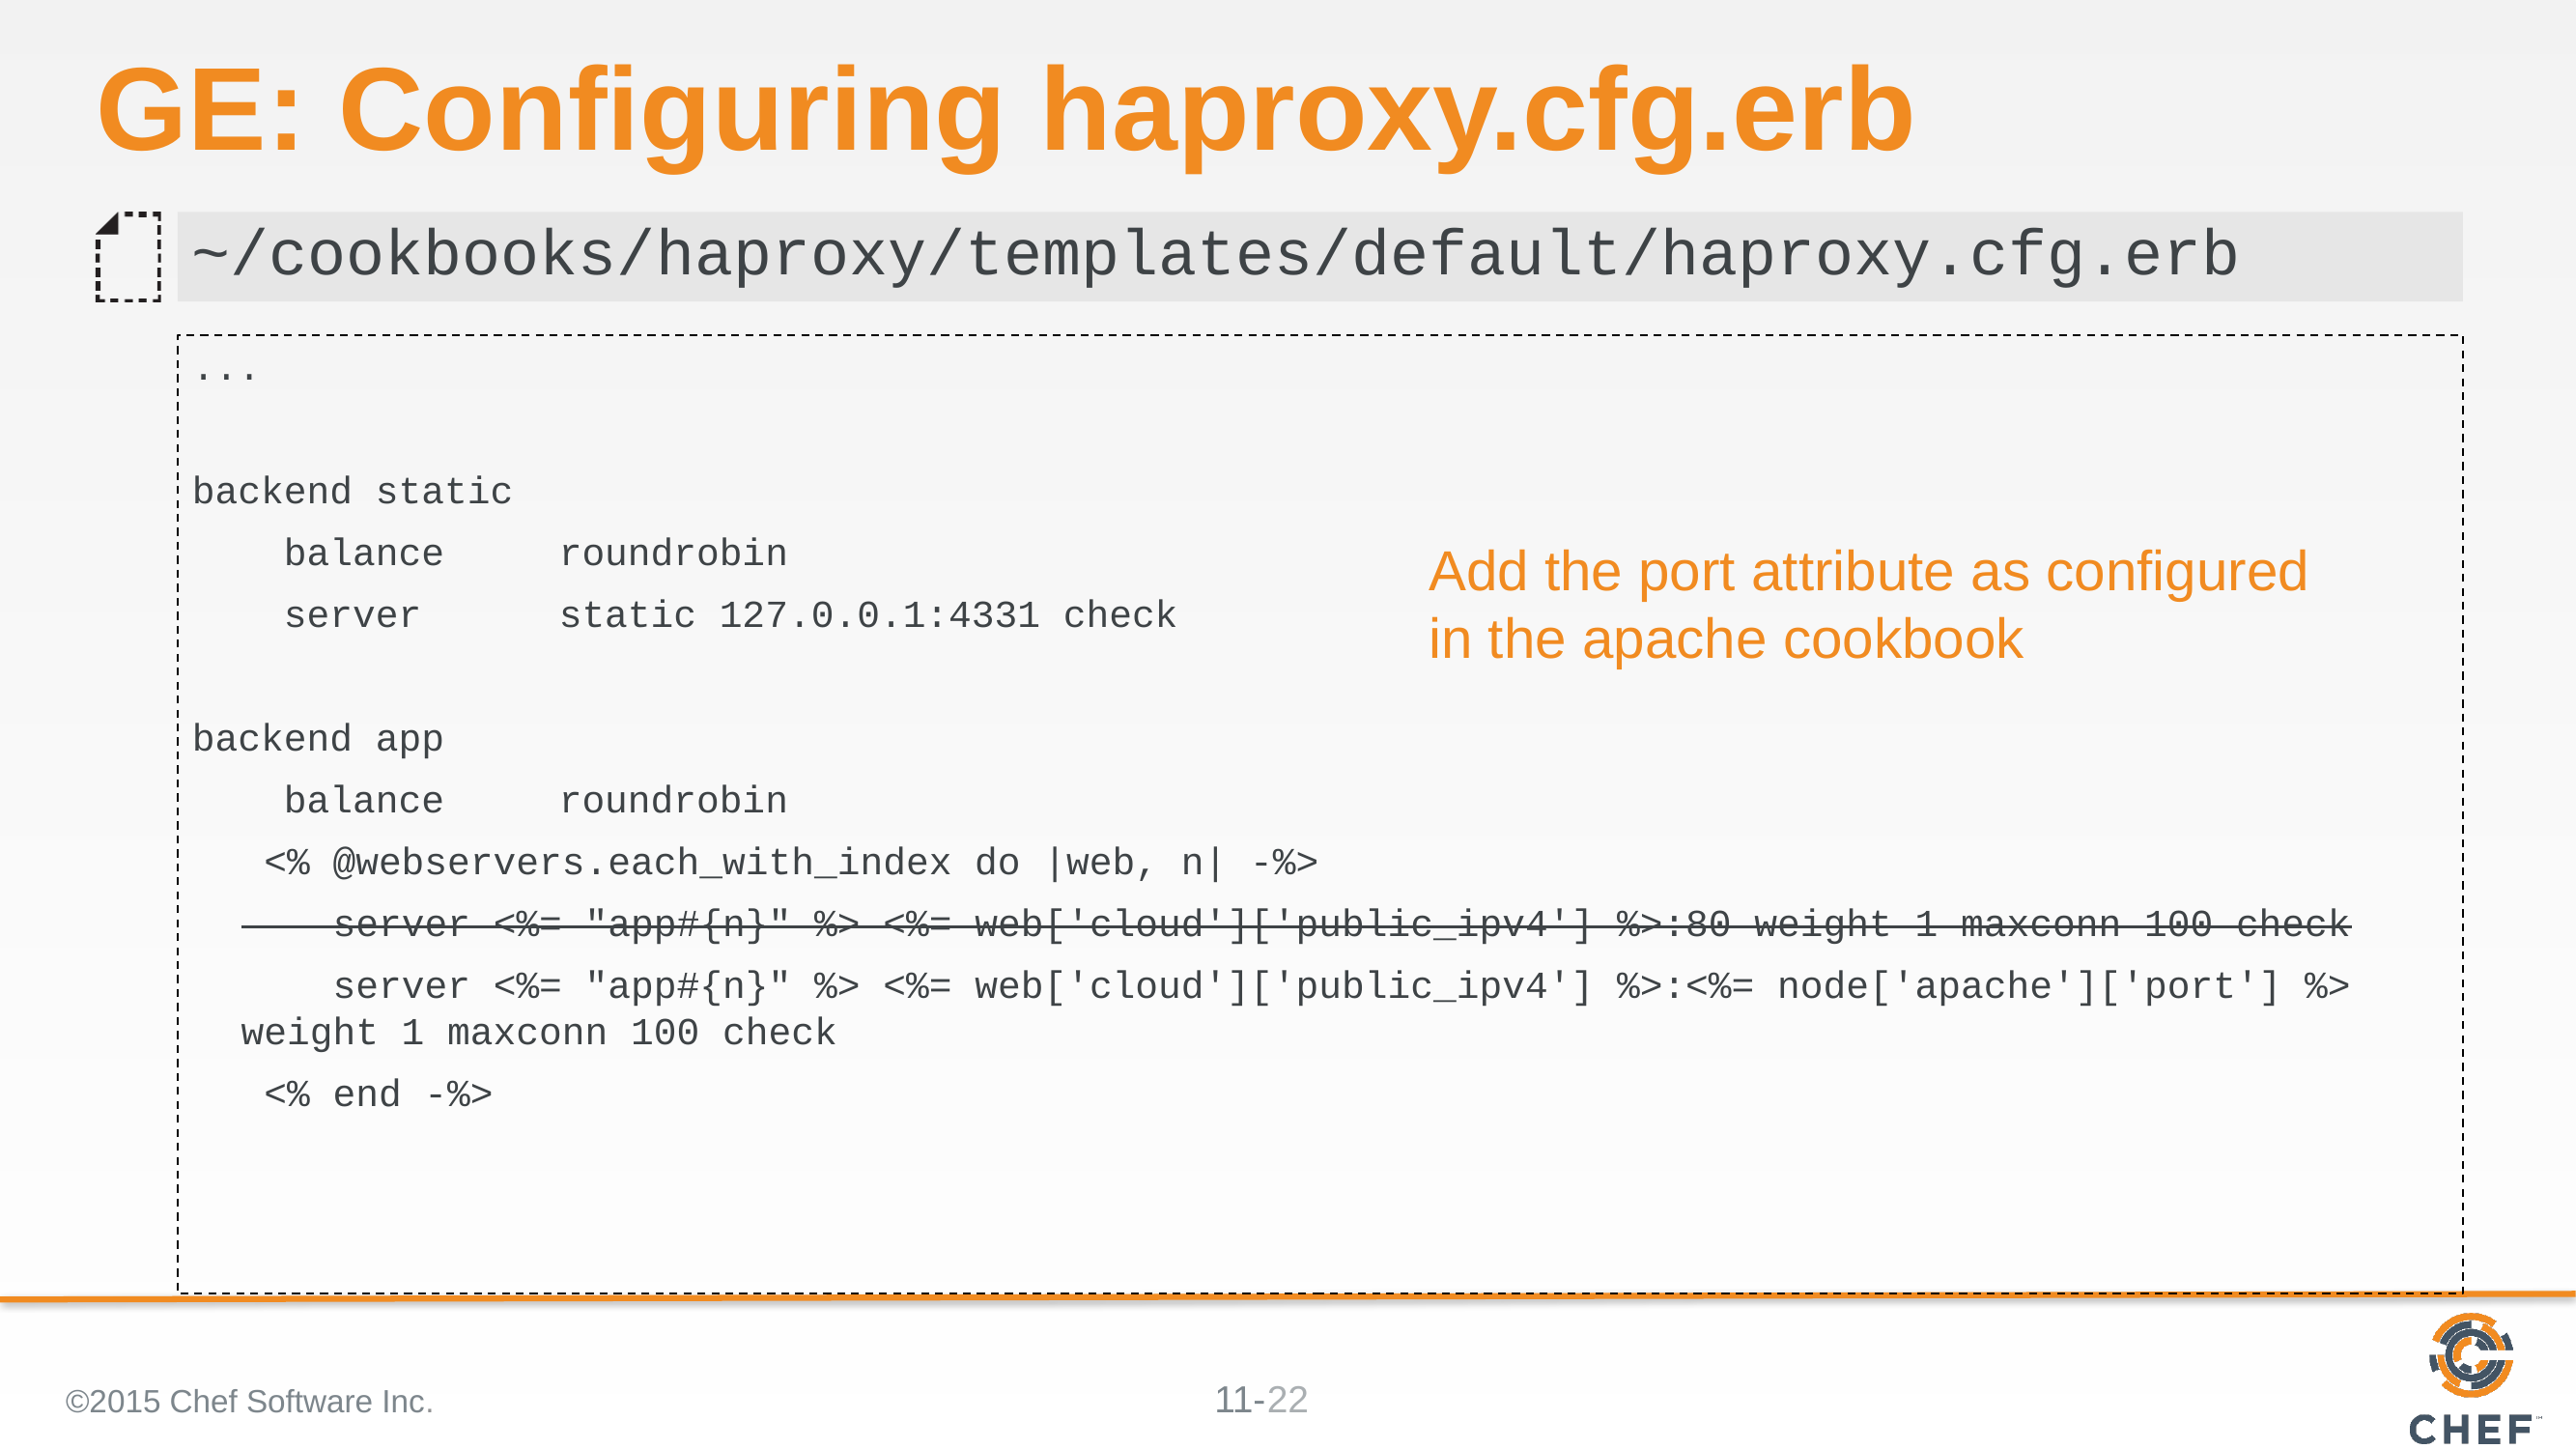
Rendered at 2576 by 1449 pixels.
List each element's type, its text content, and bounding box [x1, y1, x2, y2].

footer ©2015 Chef Software Inc. [51, 1359, 952, 1440]
slide_number 22 [998, 1359, 1578, 1437]
picture [2399, 1297, 2550, 1449]
list ... backend static balance roundrobin server static 127.0.0.1:4331 check backend app balance roundrobin <% @webservers.each_with_index do |web, n| -%> server <%= "app#{n}" %> <%= web['cloud']['public_ipv4'] %>:80 weight 1 maxconn 100 check server <%= "app#{n}" %> <%= web['cloud']['public_ipv4'] %>:<%= node['apache']['port'] %> weight 1 maxconn 100 check <% end -%> [177, 334, 2464, 1294]
title GE: Configuring haproxy.cfg.erb [96, 48, 2463, 180]
text_box Add the port attribute as configured in the apache cookbook [1414, 519, 2335, 796]
list ~/cookbooks/haproxy/templates/default/haproxy.cfg.erb [177, 212, 2463, 302]
